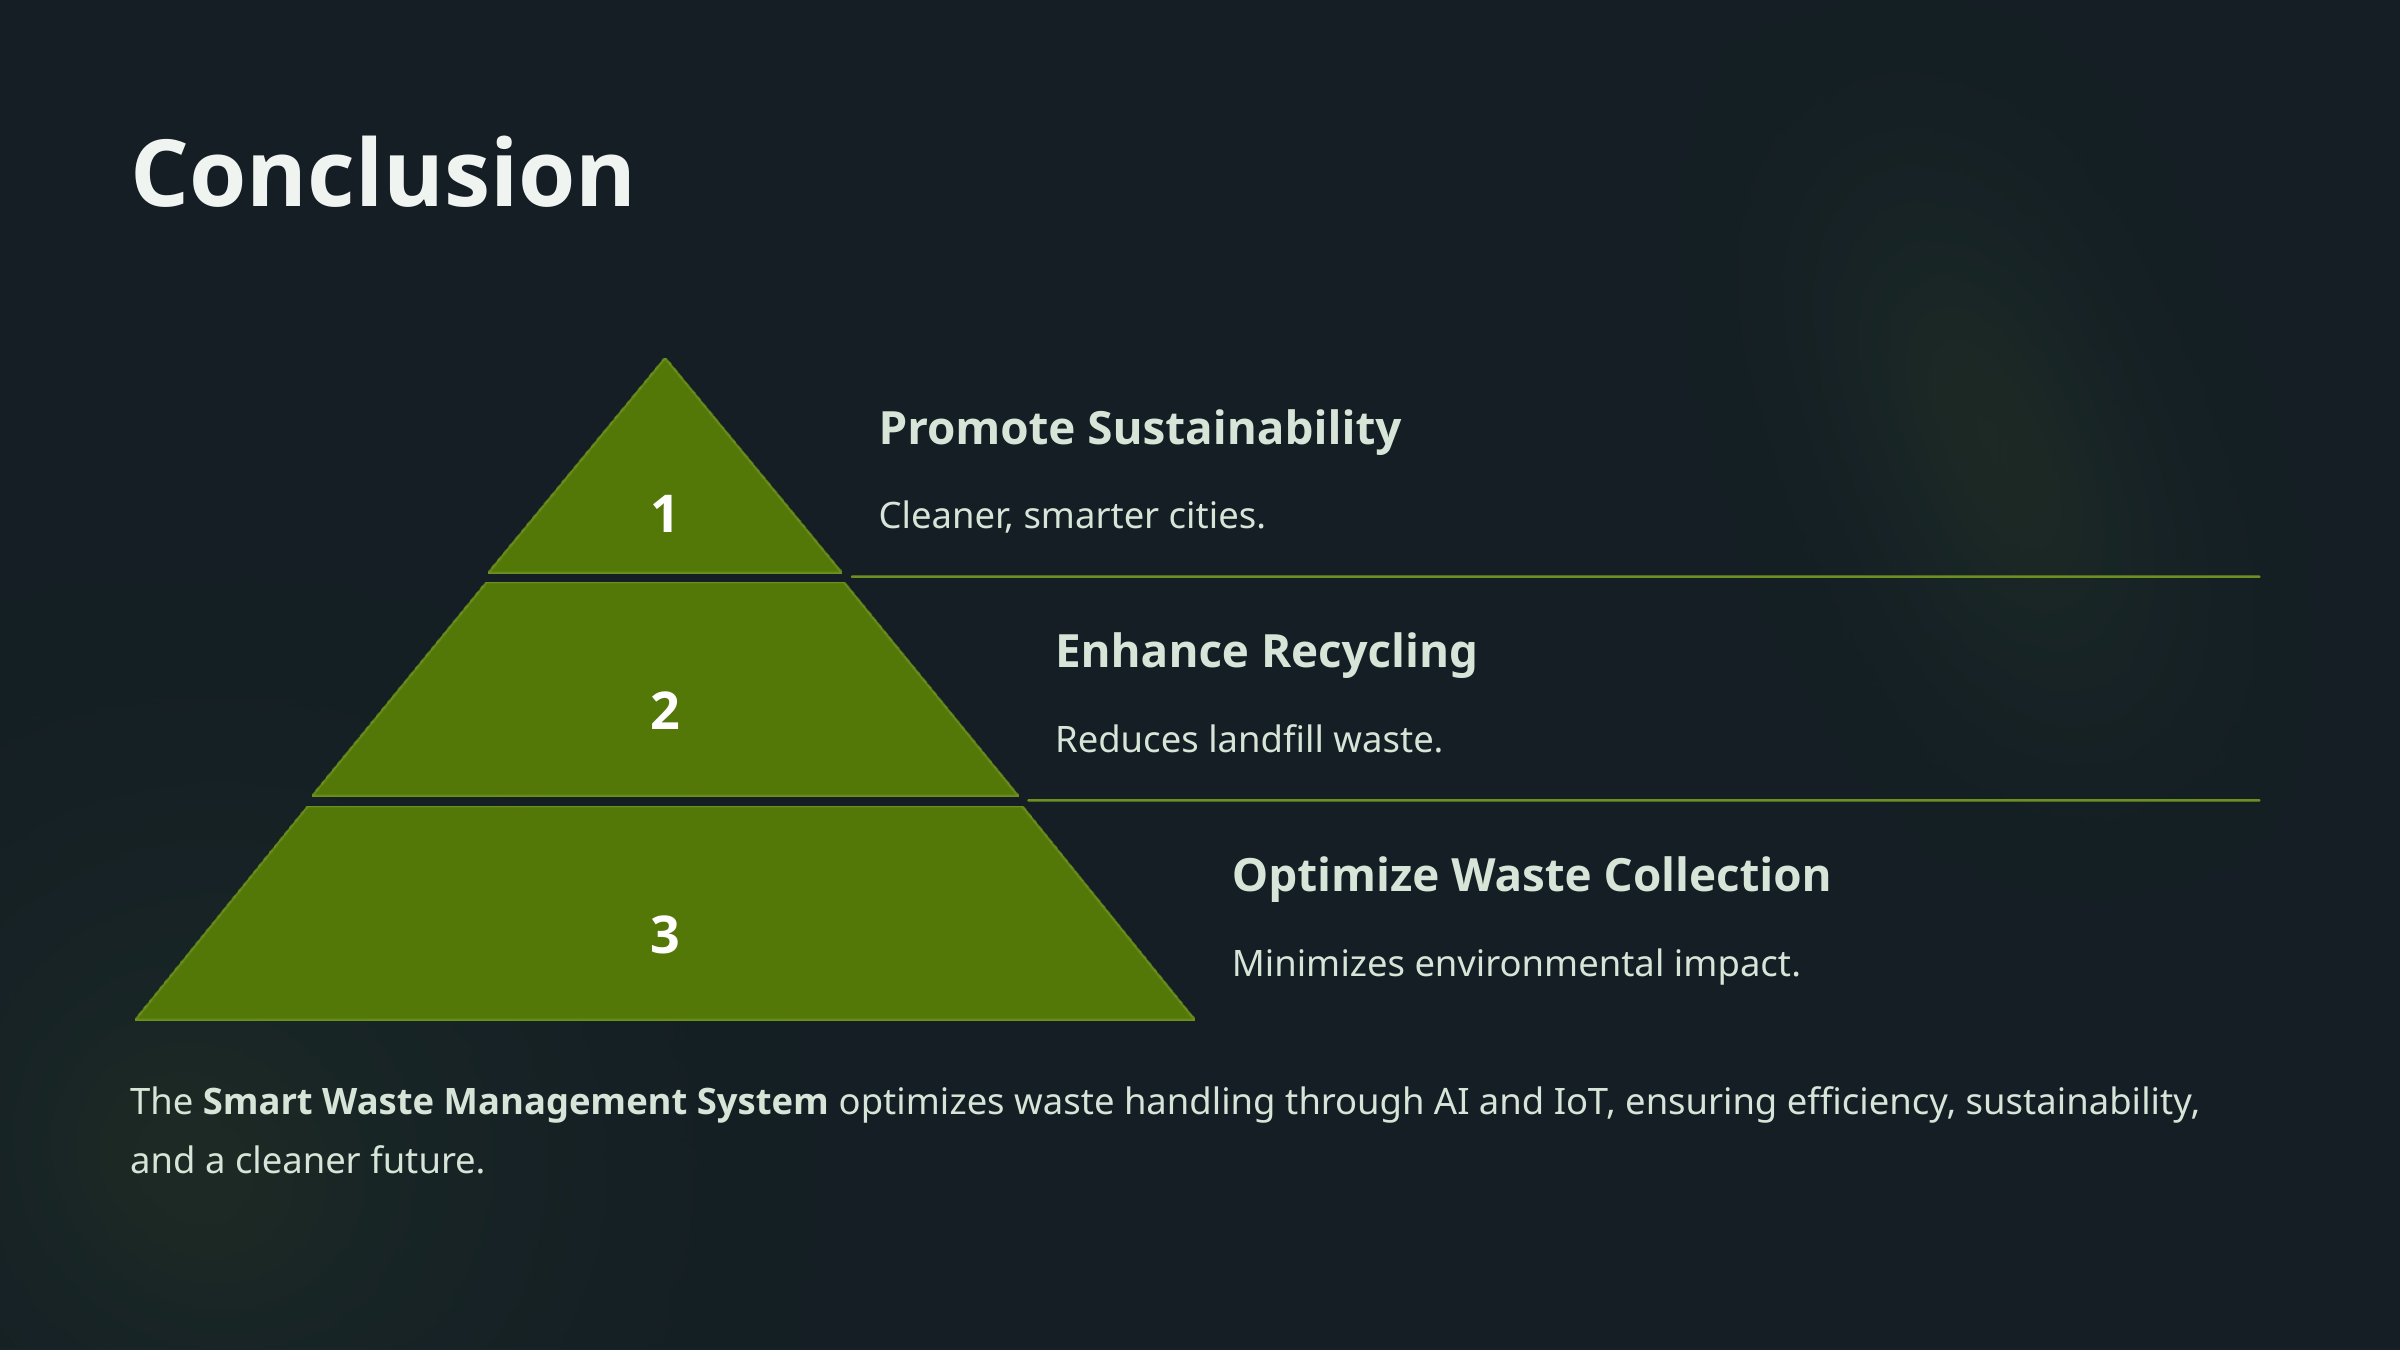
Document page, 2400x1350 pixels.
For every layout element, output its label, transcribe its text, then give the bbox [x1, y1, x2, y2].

text_box Reduces landfill waste. [1055, 700, 1766, 760]
text_box Minimizes environmental impact. [1231, 923, 2221, 984]
text_box Conclusion [130, 109, 1061, 226]
text_box Cleaner, smarter cities. [878, 476, 1721, 537]
picture [311, 582, 1019, 797]
picture [488, 358, 842, 574]
text_box Optimize Waste Collection [1231, 843, 2221, 902]
text_box The Smart Waste Management System optimizes waste handling through AI and IoT, ensuring efficiency, sustainability, and a cleaner future. [130, 1062, 2270, 1182]
picture [135, 806, 1195, 1021]
text_box Promote Sustainability [878, 396, 1721, 455]
text_box Enhance Recycling [1055, 619, 1766, 678]
